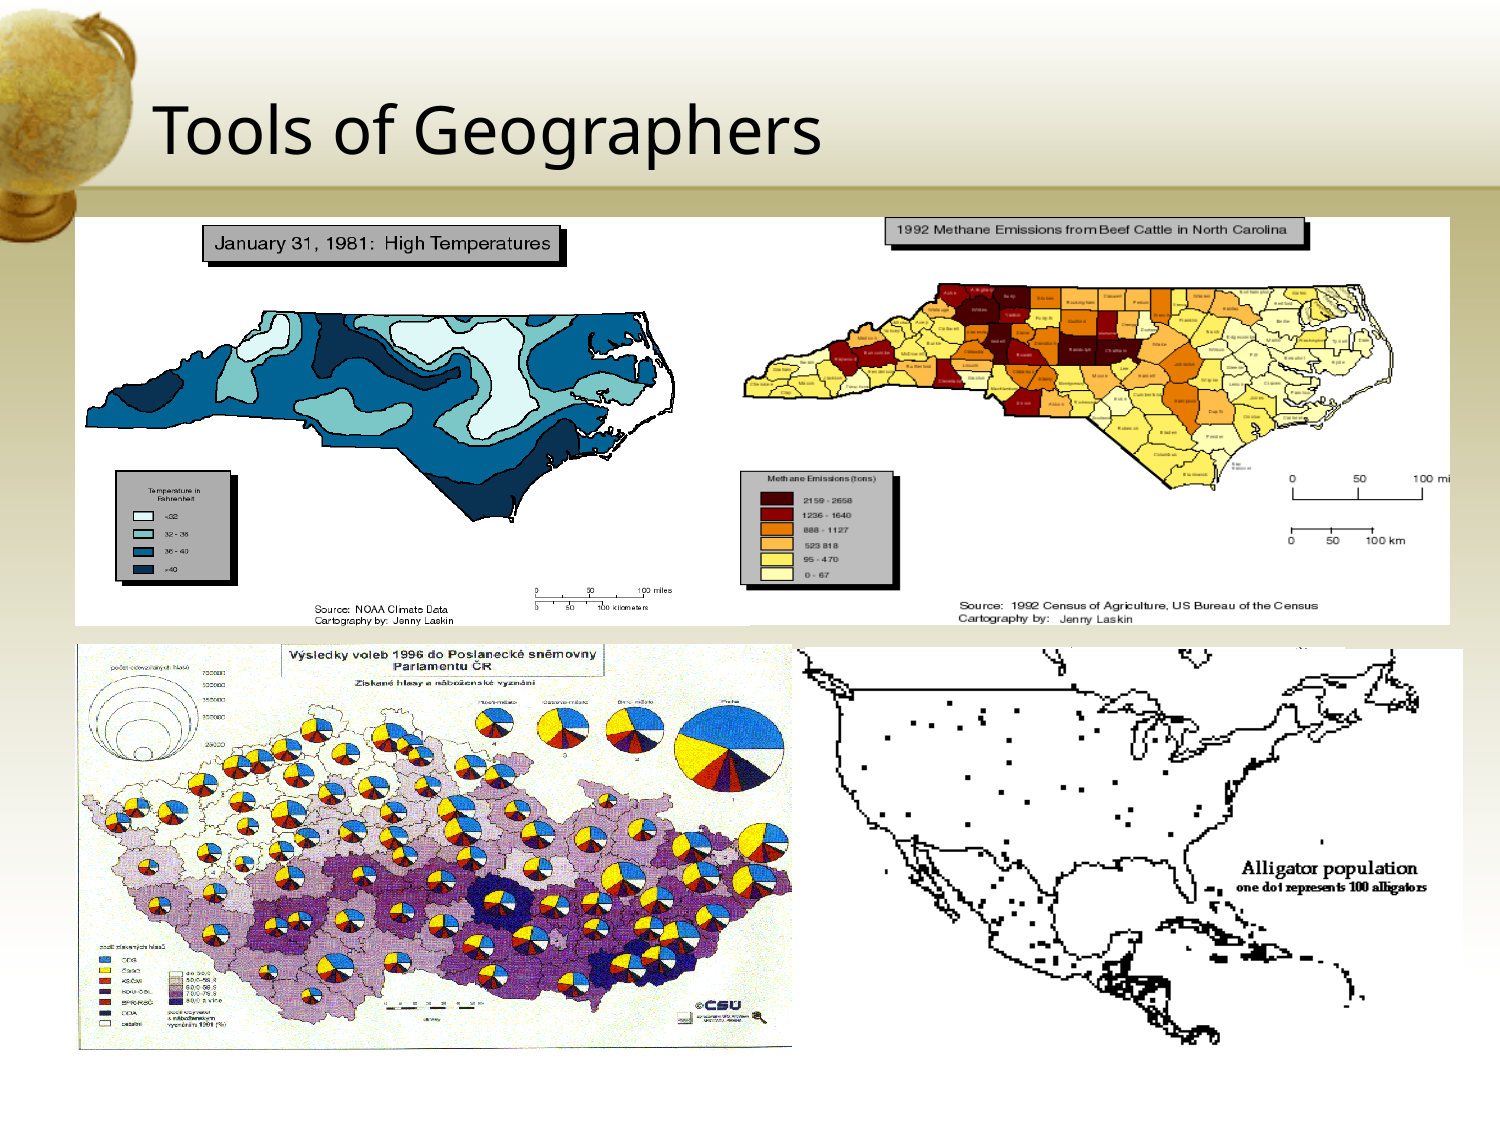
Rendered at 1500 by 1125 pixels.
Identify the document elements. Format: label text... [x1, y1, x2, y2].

picture [0, 0, 1500, 1125]
title Tools of Geographers [137, 37, 1388, 175]
